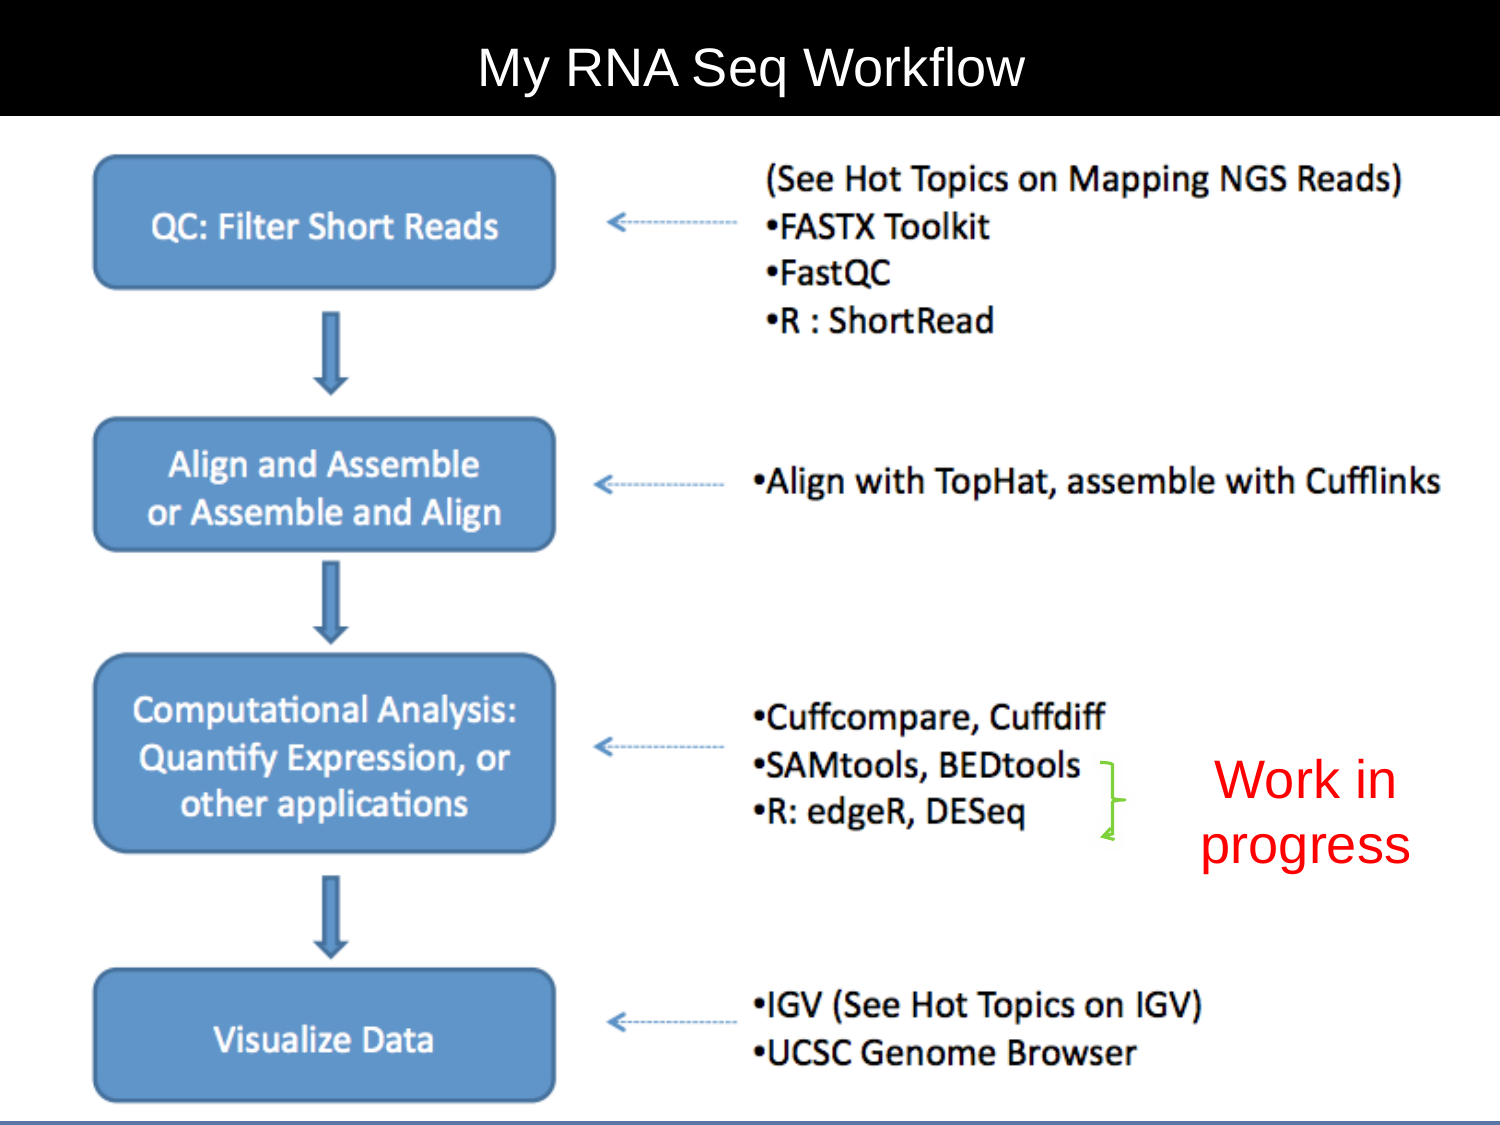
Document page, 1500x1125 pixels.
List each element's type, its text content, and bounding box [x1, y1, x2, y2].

picture [0, 115, 1500, 1122]
text_box My RNA Seq Workflow [2, 24, 1500, 105]
